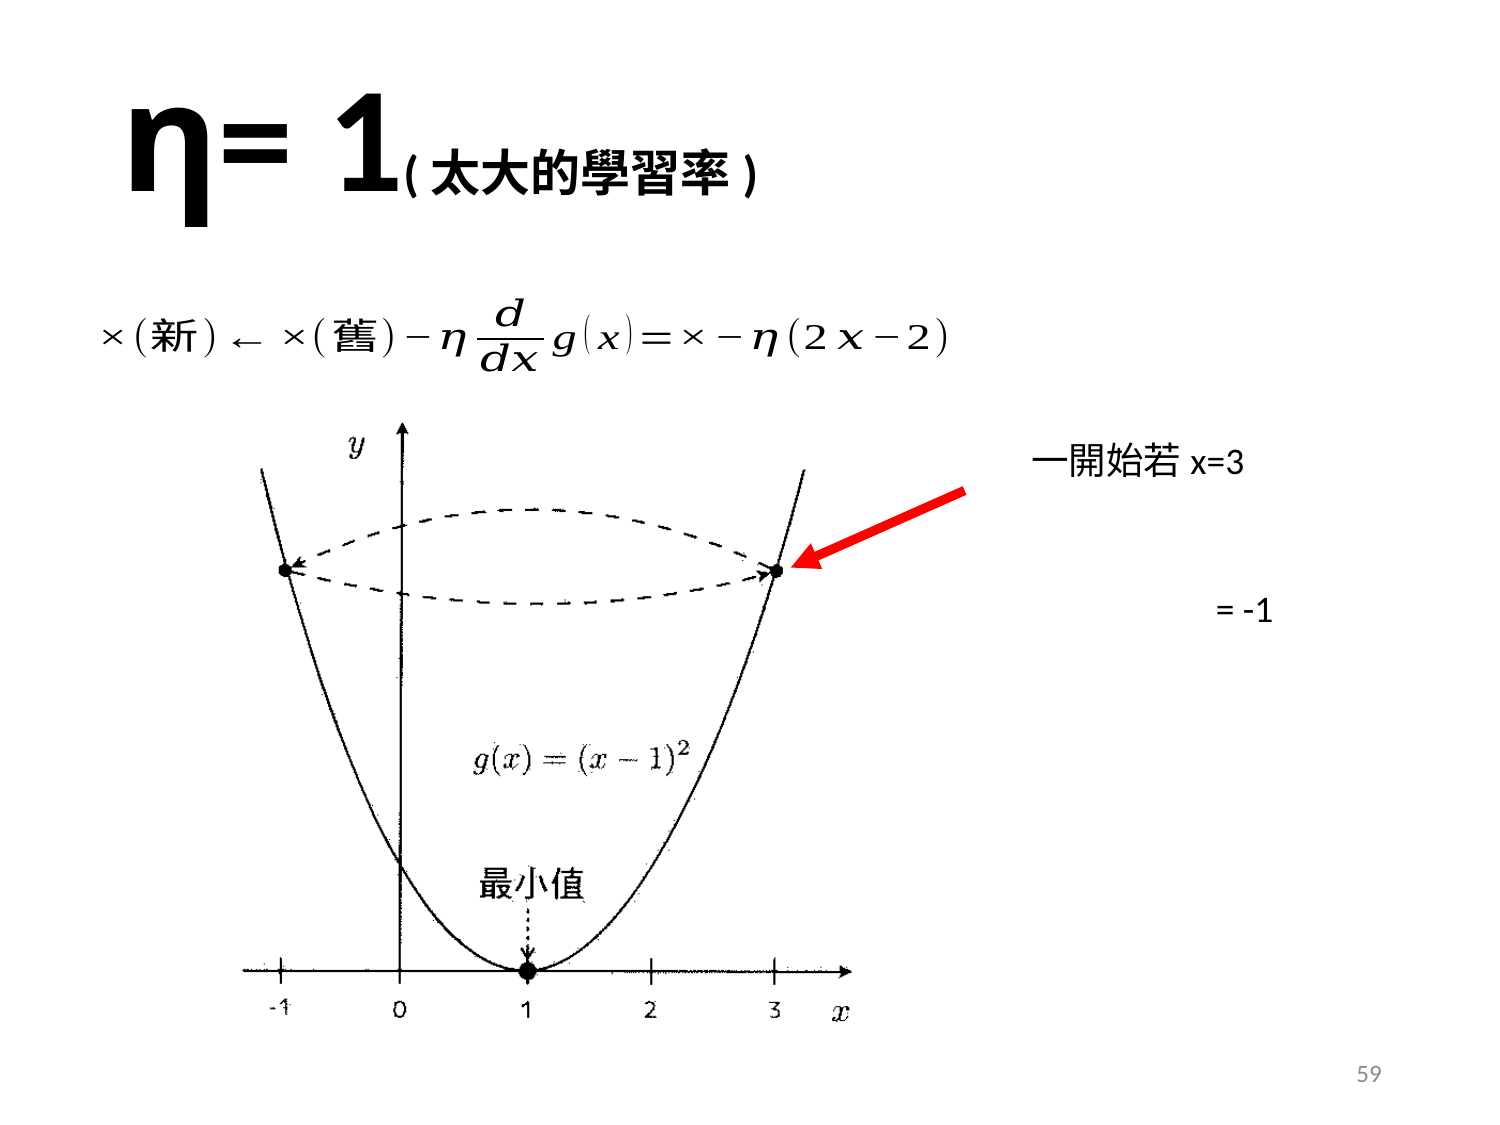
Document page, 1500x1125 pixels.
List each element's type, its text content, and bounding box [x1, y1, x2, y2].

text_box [790, 490, 965, 568]
text_box η= 1(太大的學習率) [105, 33, 774, 229]
text_box 一開始若x=3 [1016, 429, 1260, 490]
picture [236, 412, 874, 1035]
slide_number 59 [1059, 1042, 1397, 1103]
